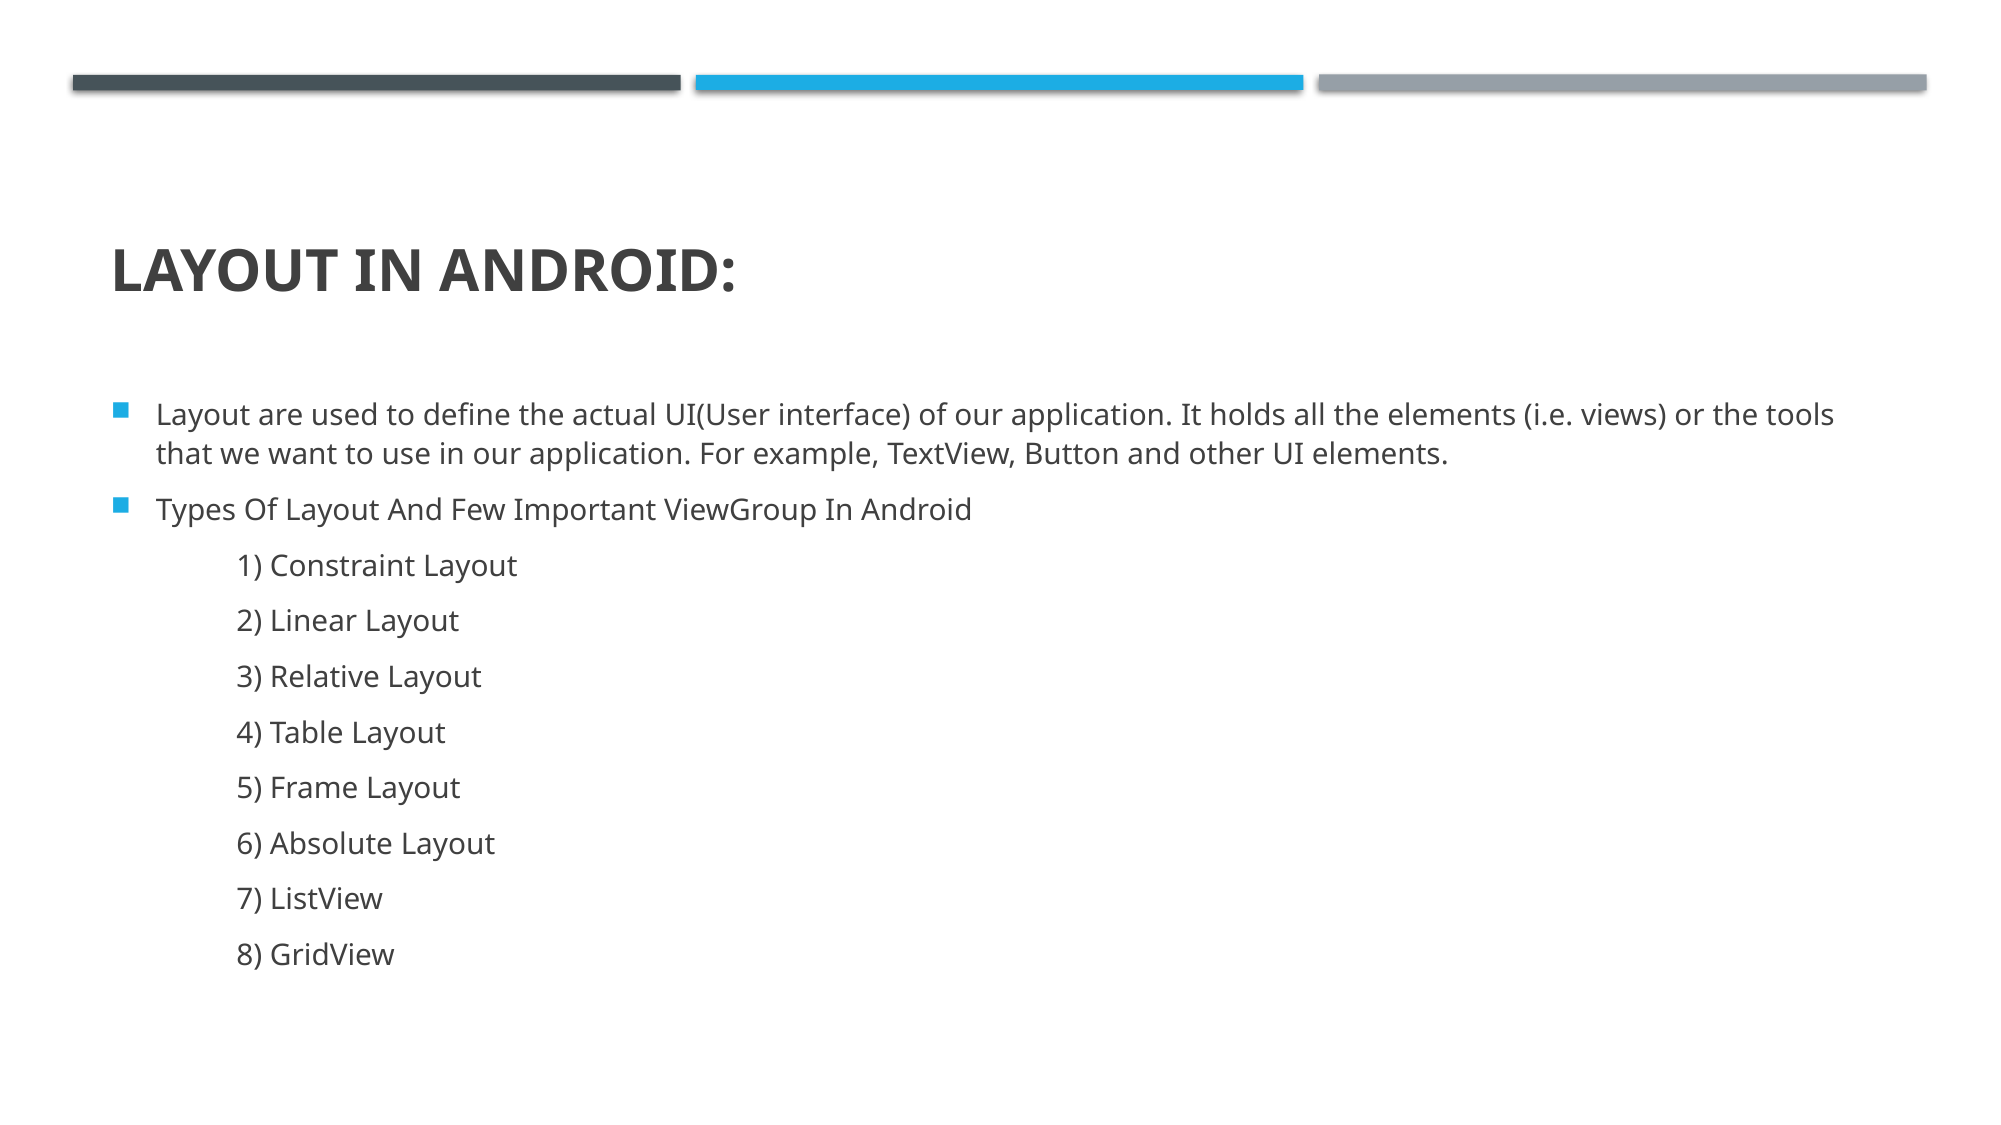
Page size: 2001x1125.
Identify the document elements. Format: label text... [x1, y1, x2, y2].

list Layout are used to define the actual UI(User interface) of our application. It holds all the elements (i.e. views) or the tools that we want to use in our application. For example, TextView, Button and other UI elements. Types Of Layout And Few Important ViewGroup In Android 1) Constraint Layout 2) Linear Layout 3) Relative Layout 4) Table Layout 5) Frame Layout 6) Absolute Layout 7) ListView 8) GridView [95, 383, 1905, 981]
title Layout in Android: [95, 115, 1905, 311]
